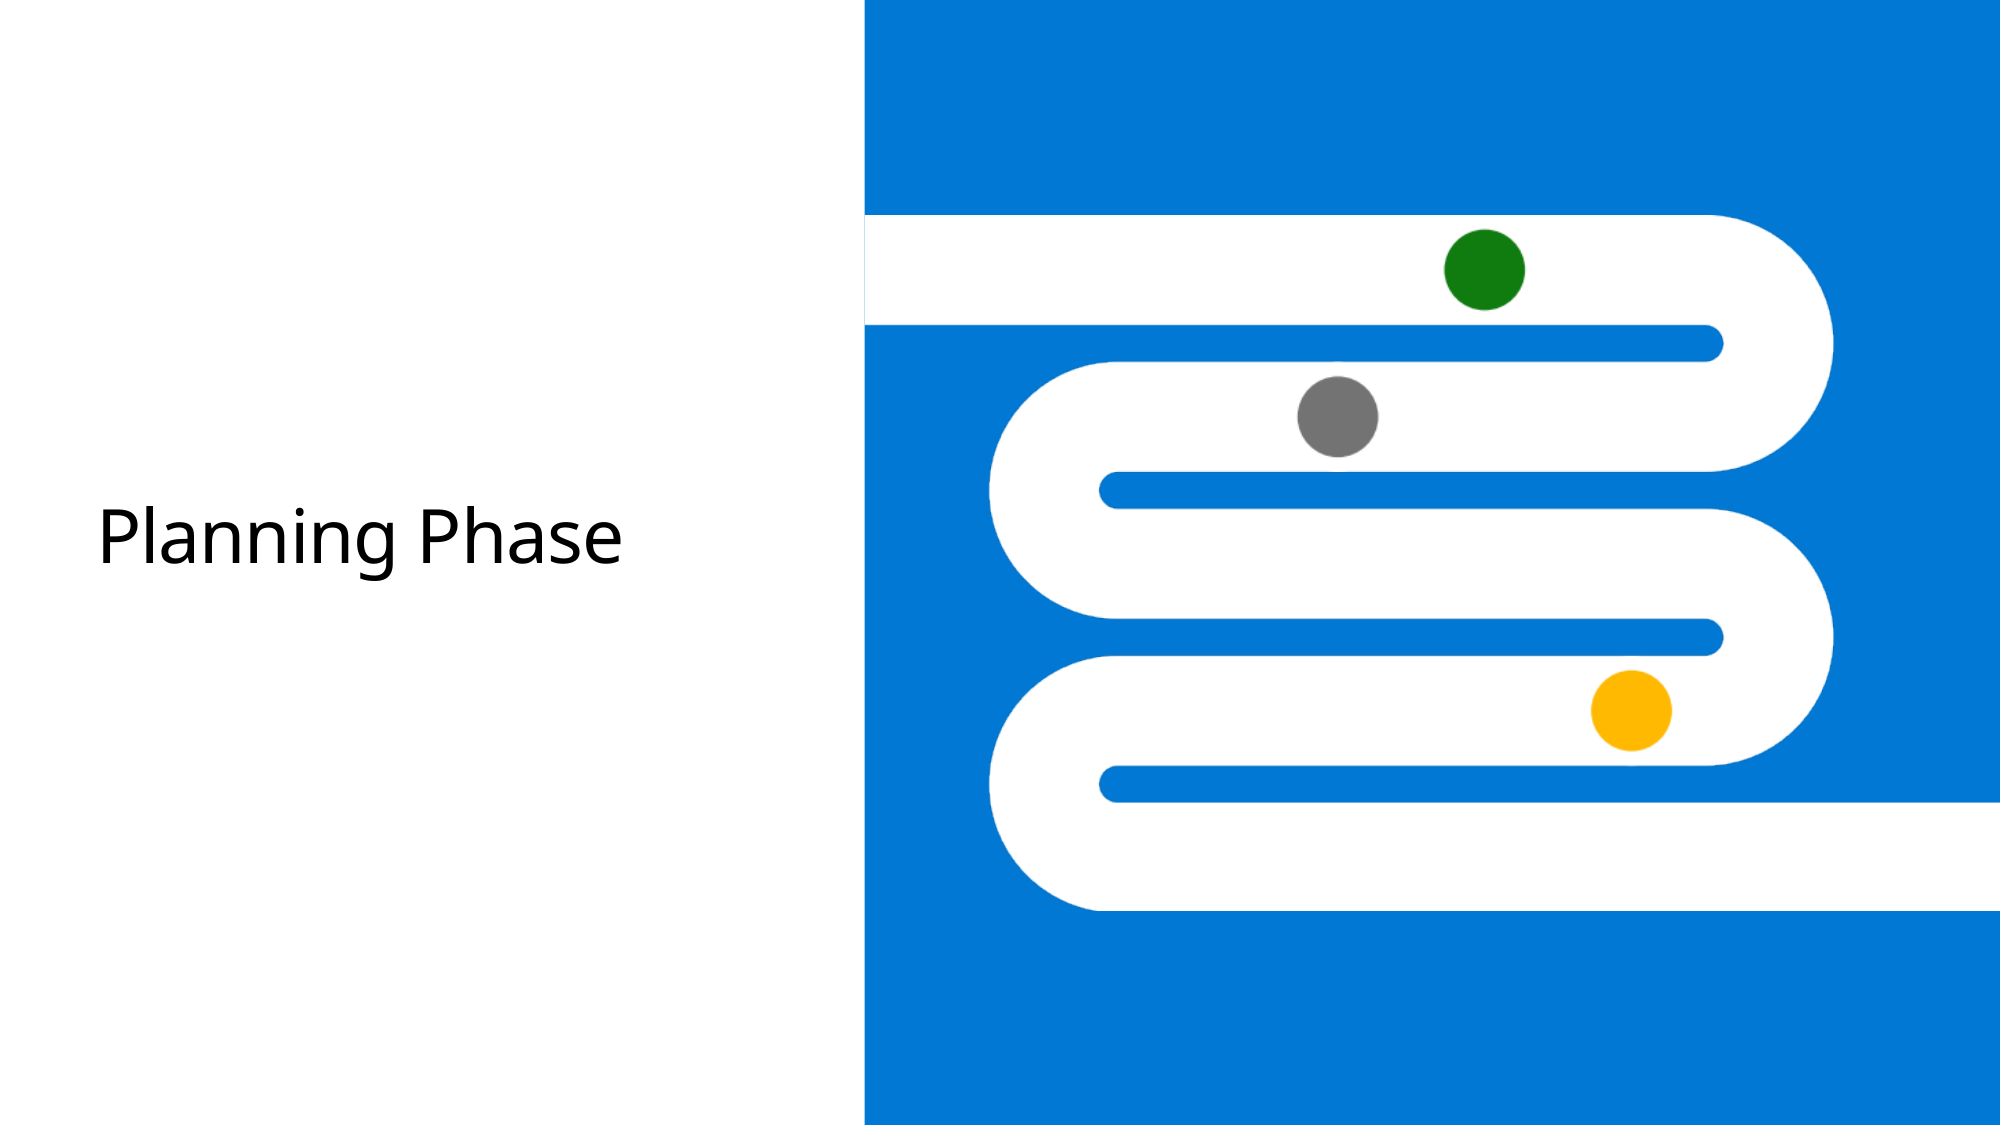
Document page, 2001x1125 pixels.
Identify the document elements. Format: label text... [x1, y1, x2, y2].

title Planning Phase [96, 498, 744, 580]
